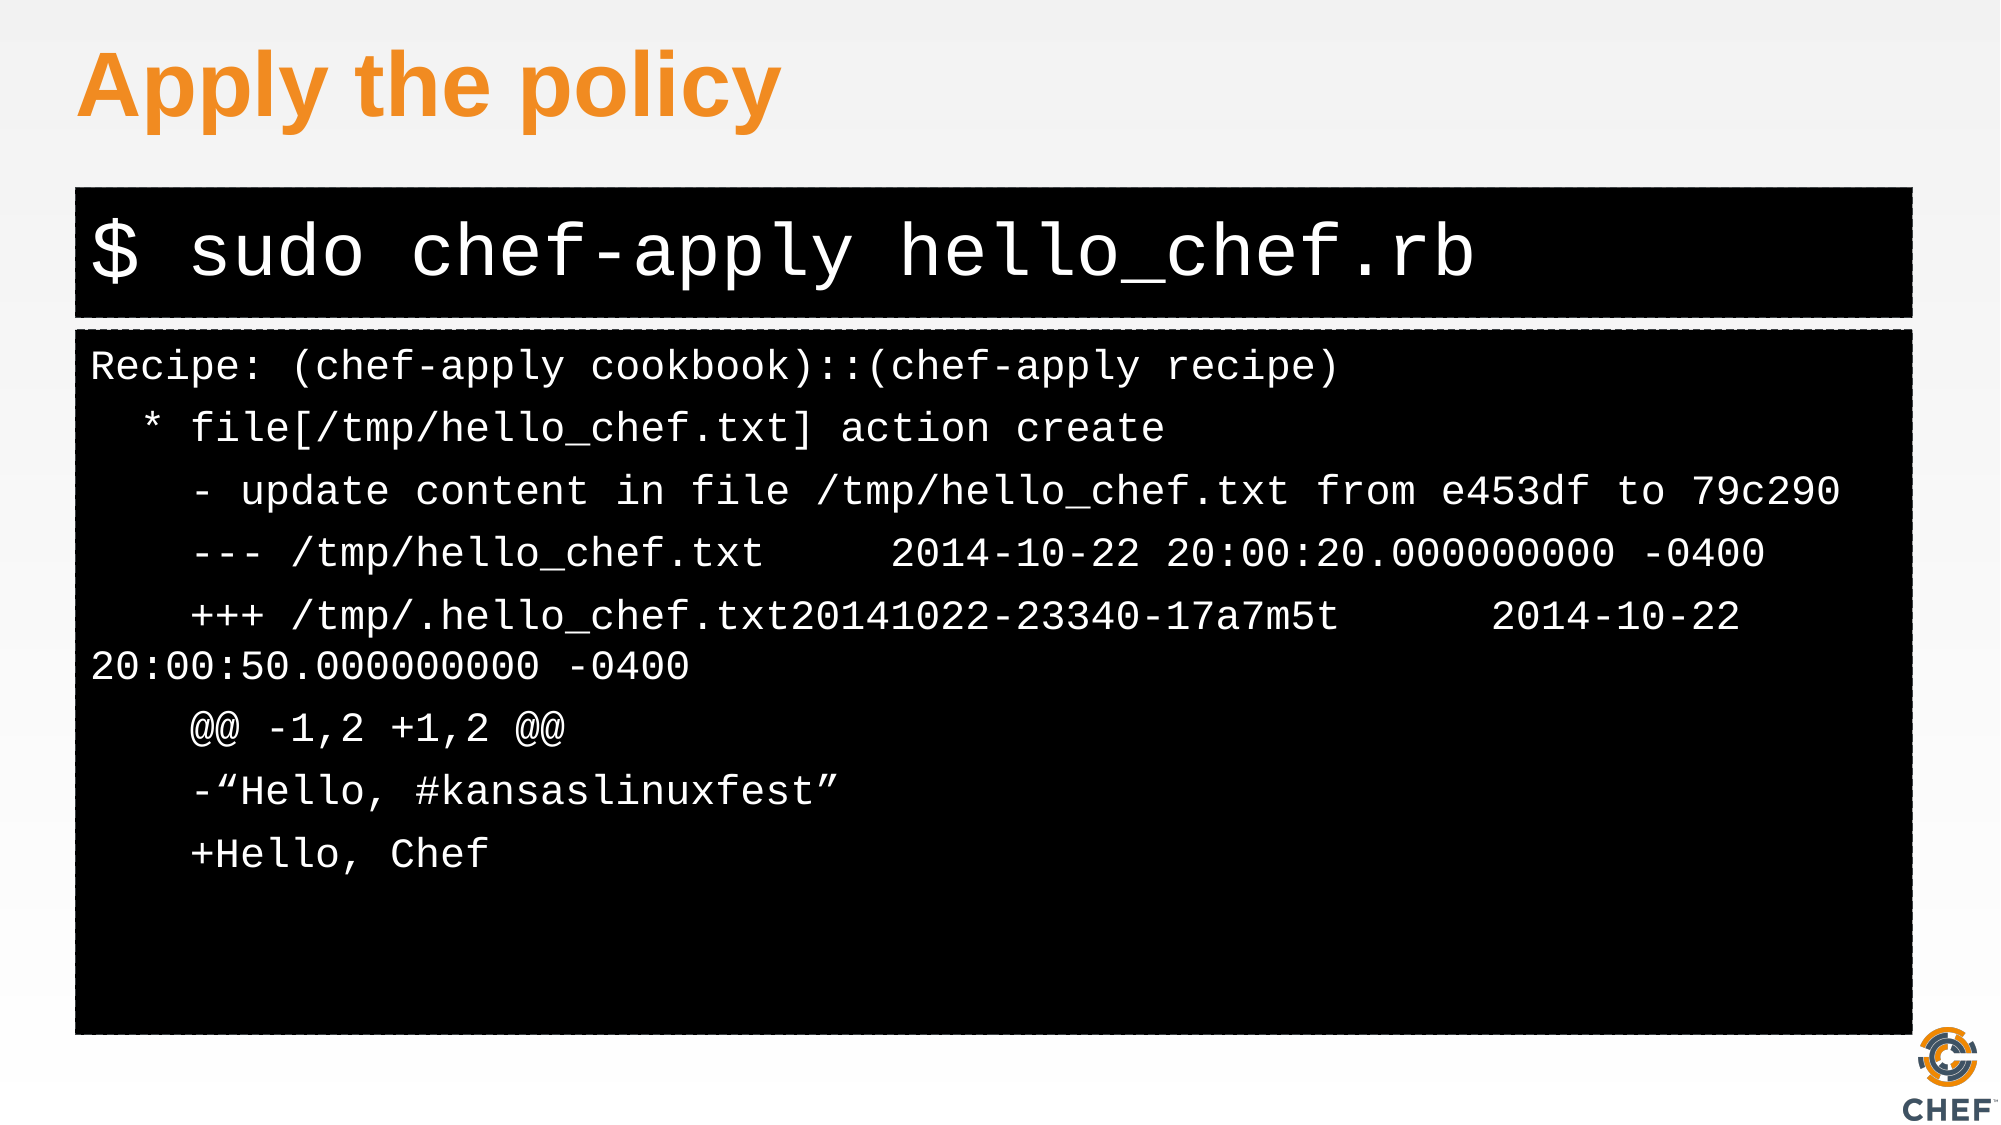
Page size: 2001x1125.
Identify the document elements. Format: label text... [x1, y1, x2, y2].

picture [1903, 1027, 1998, 1121]
title Apply the policy [75, 37, 1913, 140]
list Recipe: (chef-apply cookbook)::(chef-apply recipe) * file[/tmp/hello_chef.txt] action create - update content in file /tmp/hello_chef.txt from e453df to 79c290 --- /tmp/hello_chef.txt 2014-10-22 20:00:20.000000000 -0400 +++ /tmp/.hello_chef.txt20141022-23340-17a7m5t 2014-10-22 20:00:50.000000000 -0400 @@ -1,2 +1,2 @@ -“Hello, #kansaslinuxfest” +Hello, Chef [75, 329, 1913, 1035]
list sudo chef-apply hello_chef.rb [172, 201, 1908, 291]
